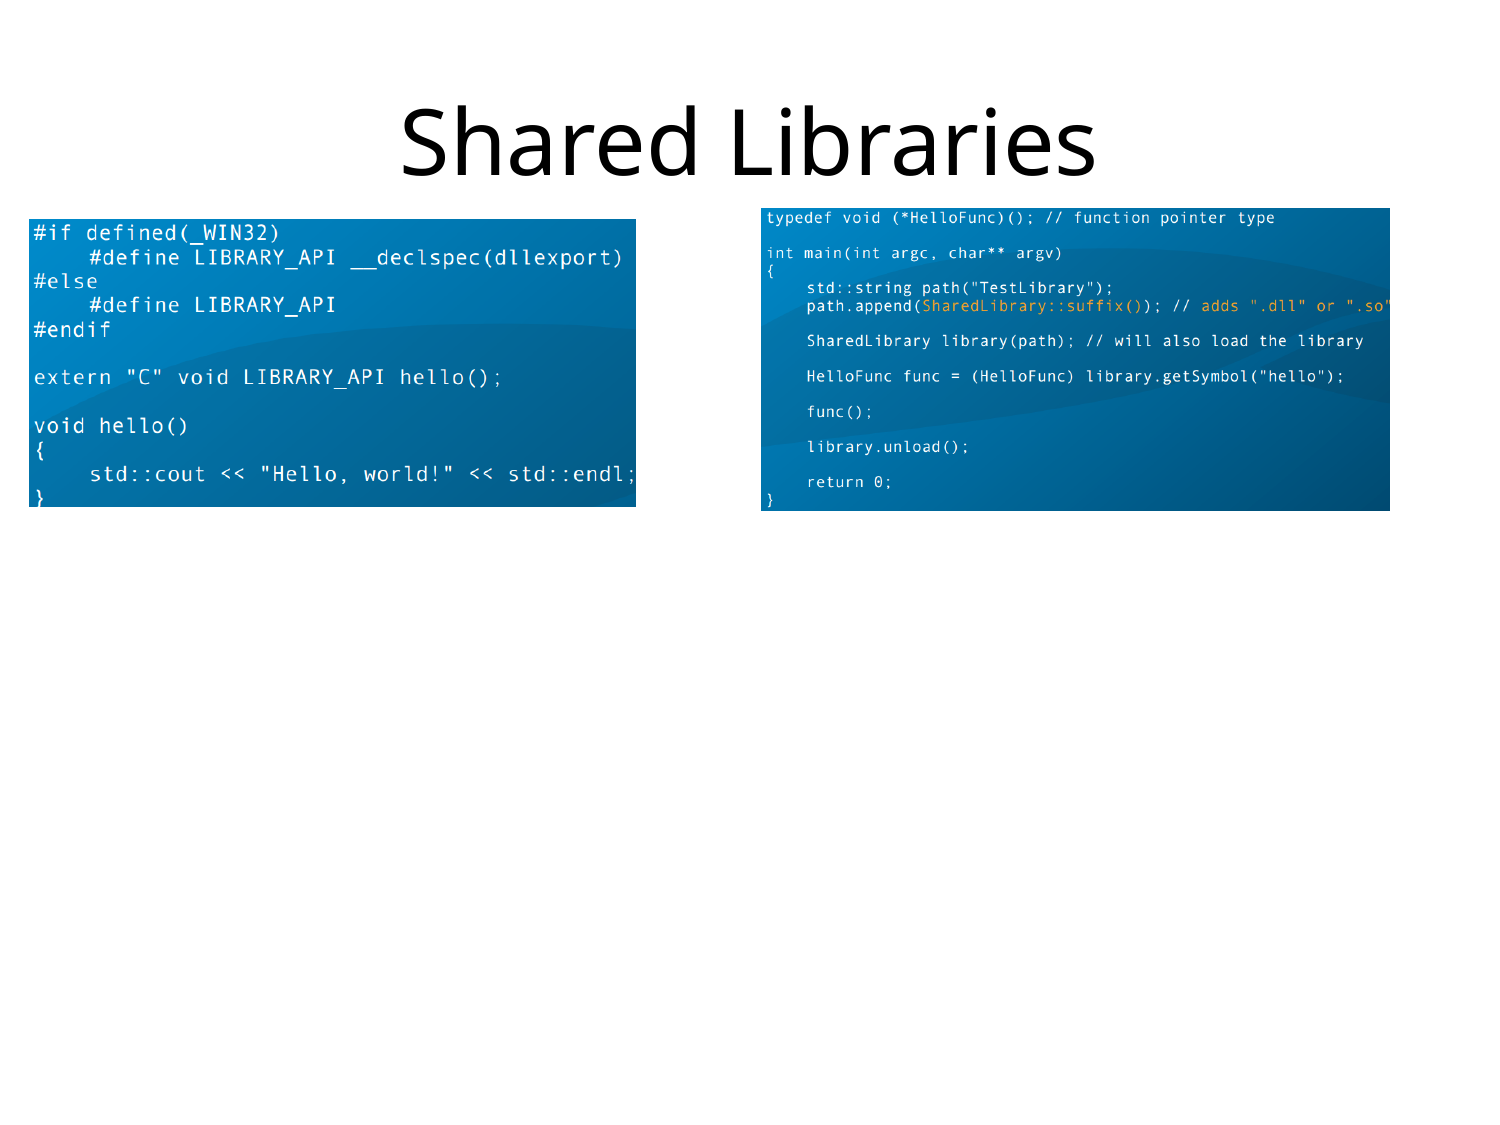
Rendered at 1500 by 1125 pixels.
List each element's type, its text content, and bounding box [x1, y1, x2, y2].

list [29, 219, 636, 507]
picture [1211, 374, 1219, 381]
picture [1222, 372, 1227, 381]
picture [1270, 336, 1275, 345]
picture [1223, 301, 1228, 310]
picture [1098, 300, 1102, 310]
picture [1381, 503, 1388, 509]
picture [981, 282, 988, 292]
picture [1271, 301, 1276, 310]
title Shared Libraries [75, 45, 1425, 233]
